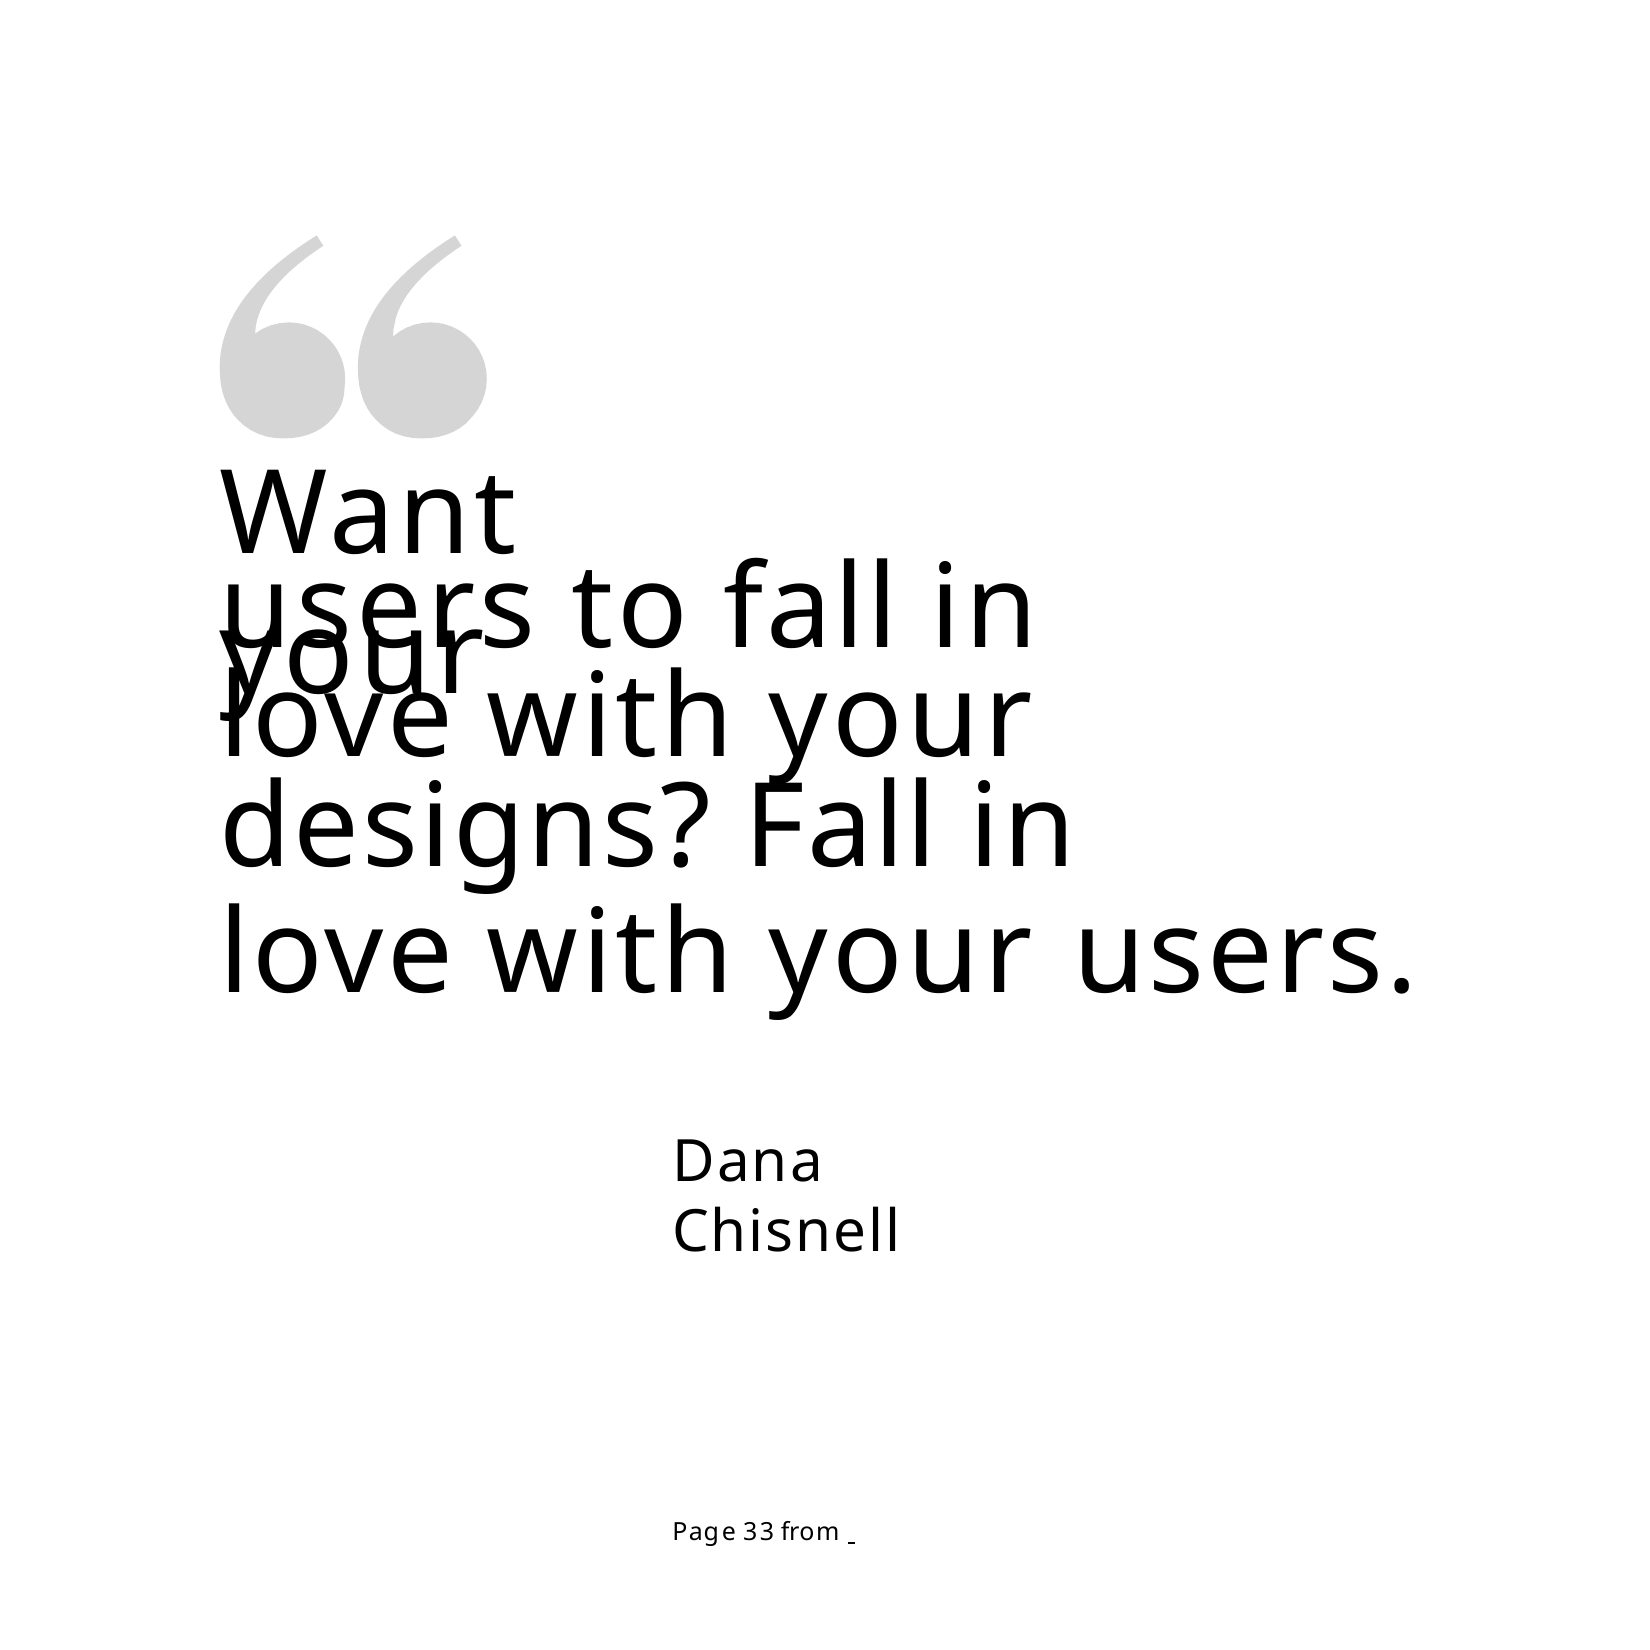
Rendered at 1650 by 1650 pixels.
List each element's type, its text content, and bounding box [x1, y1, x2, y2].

text_box Dana Chisnell [670, 1121, 1046, 1264]
text_box [357, 235, 487, 434]
slide_number Page 33 from [670, 1520, 882, 1550]
text_box users to fall in love with your designs? Fall in love with your users. [217, 544, 1488, 1015]
title Want your [217, 434, 787, 544]
text_box [219, 235, 346, 434]
